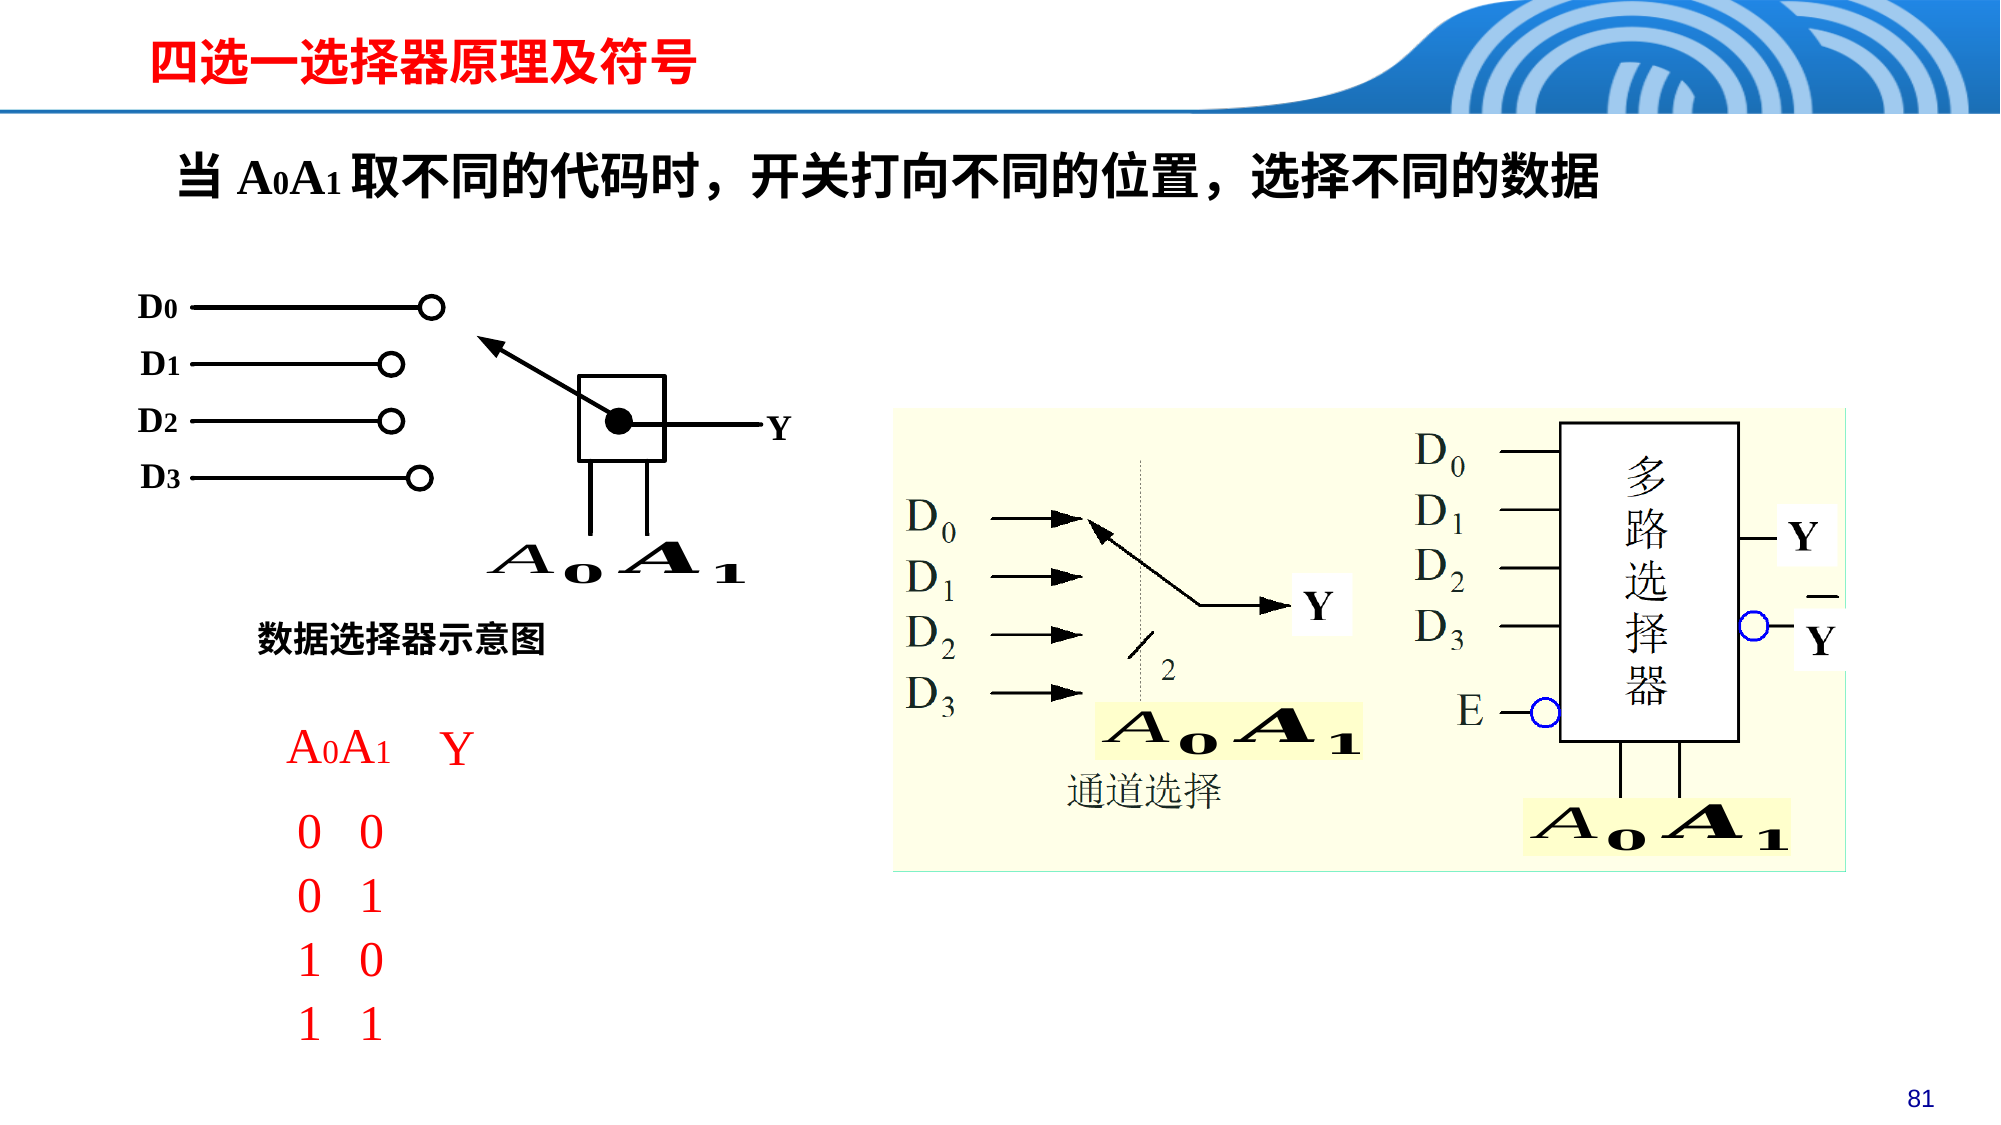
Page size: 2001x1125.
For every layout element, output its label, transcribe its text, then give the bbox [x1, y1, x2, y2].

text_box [270, 715, 649, 1094]
text_box 当A0A1取不同的代码时，开关打向不同的位置，选择不同的数据 [114, 143, 1792, 217]
picture [893, 408, 1862, 872]
picture [0, 0, 2000, 114]
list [125, 255, 825, 693]
text_box 四选一选择器原理及符号 [134, 32, 715, 98]
